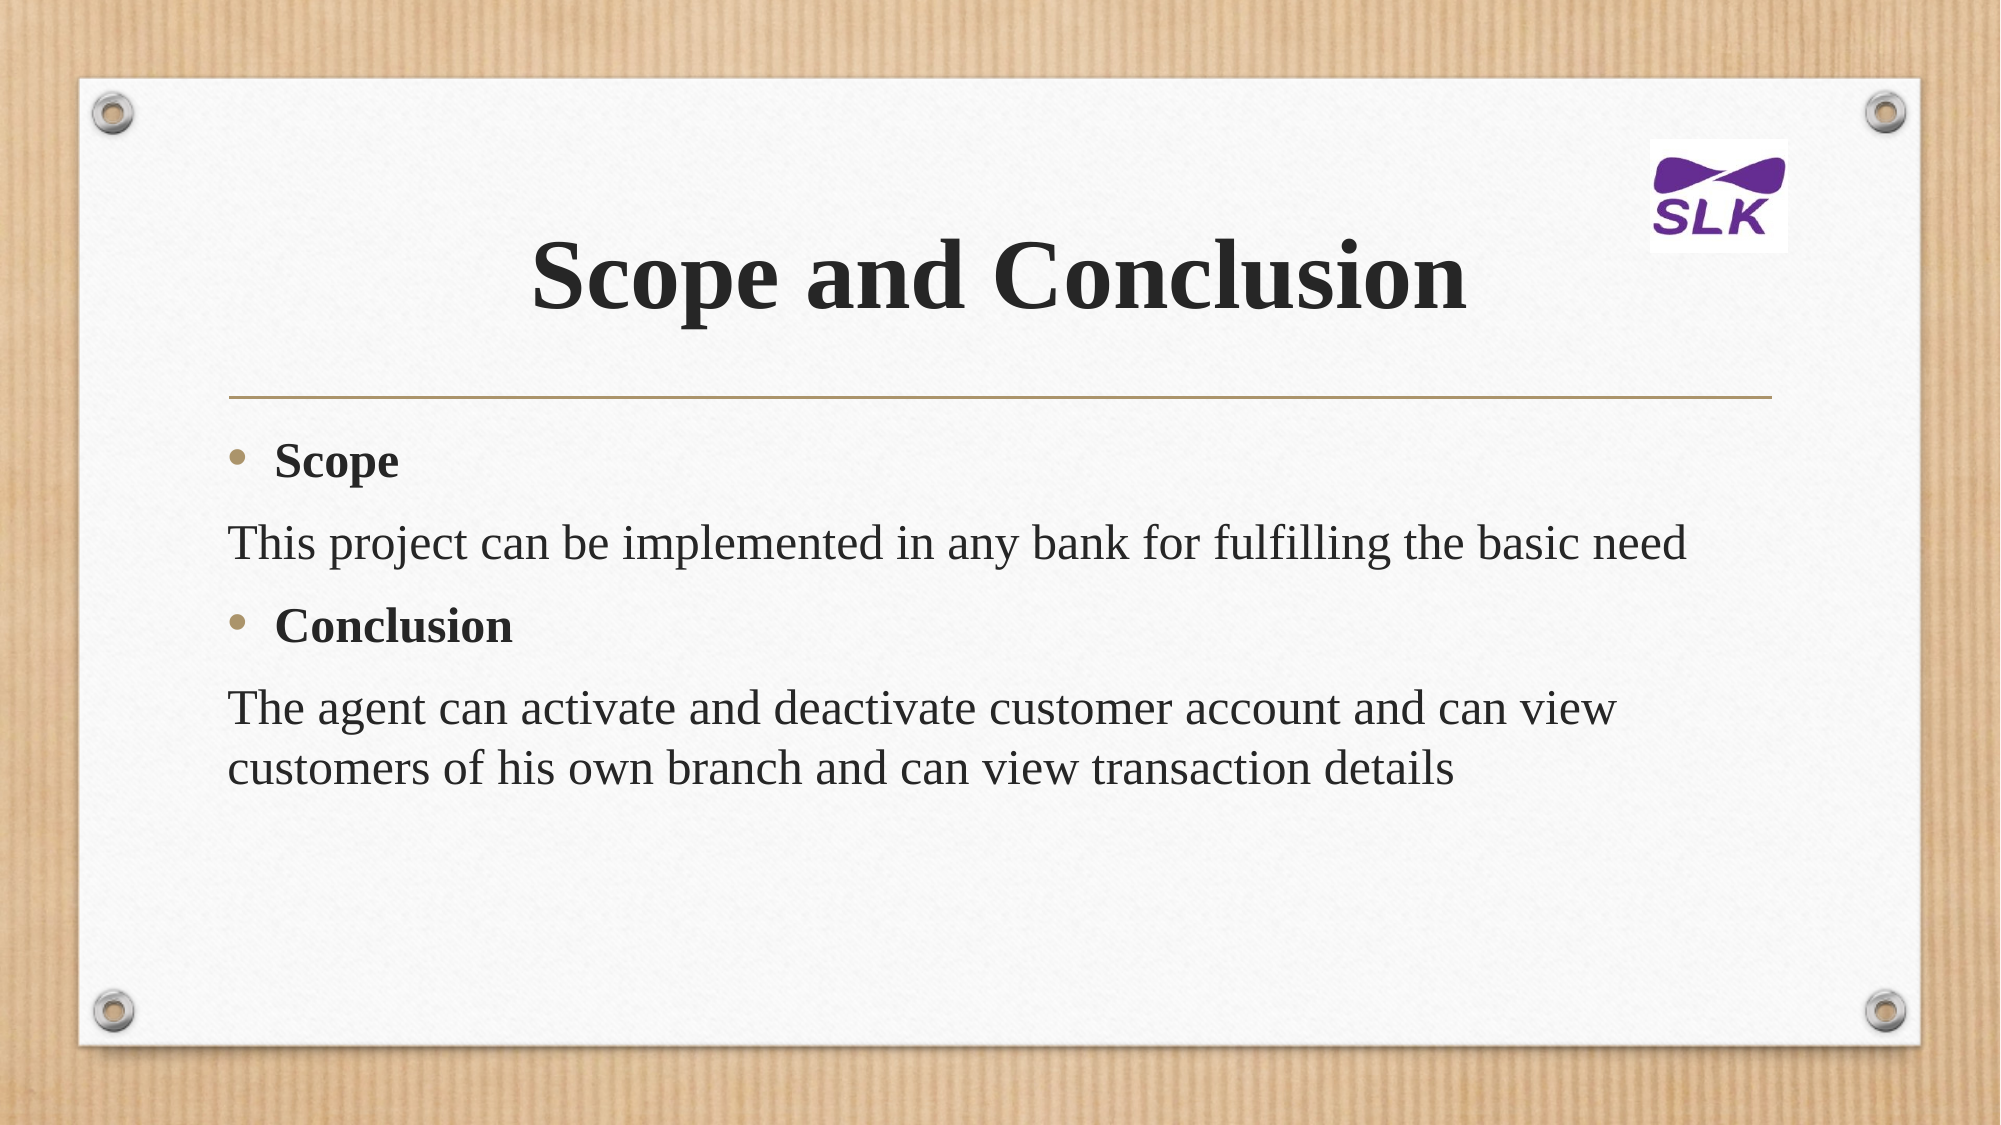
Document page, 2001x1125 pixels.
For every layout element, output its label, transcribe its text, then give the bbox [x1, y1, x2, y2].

picture [0, 0, 2001, 1125]
list Scope This project can be implemented in any bank for fulfilling the basic need Conclusion The agent can activate and deactivate customer account and can view customers of his own branch and can view transaction details [212, 419, 1788, 964]
title Scope and Conclusion [212, 161, 1788, 375]
